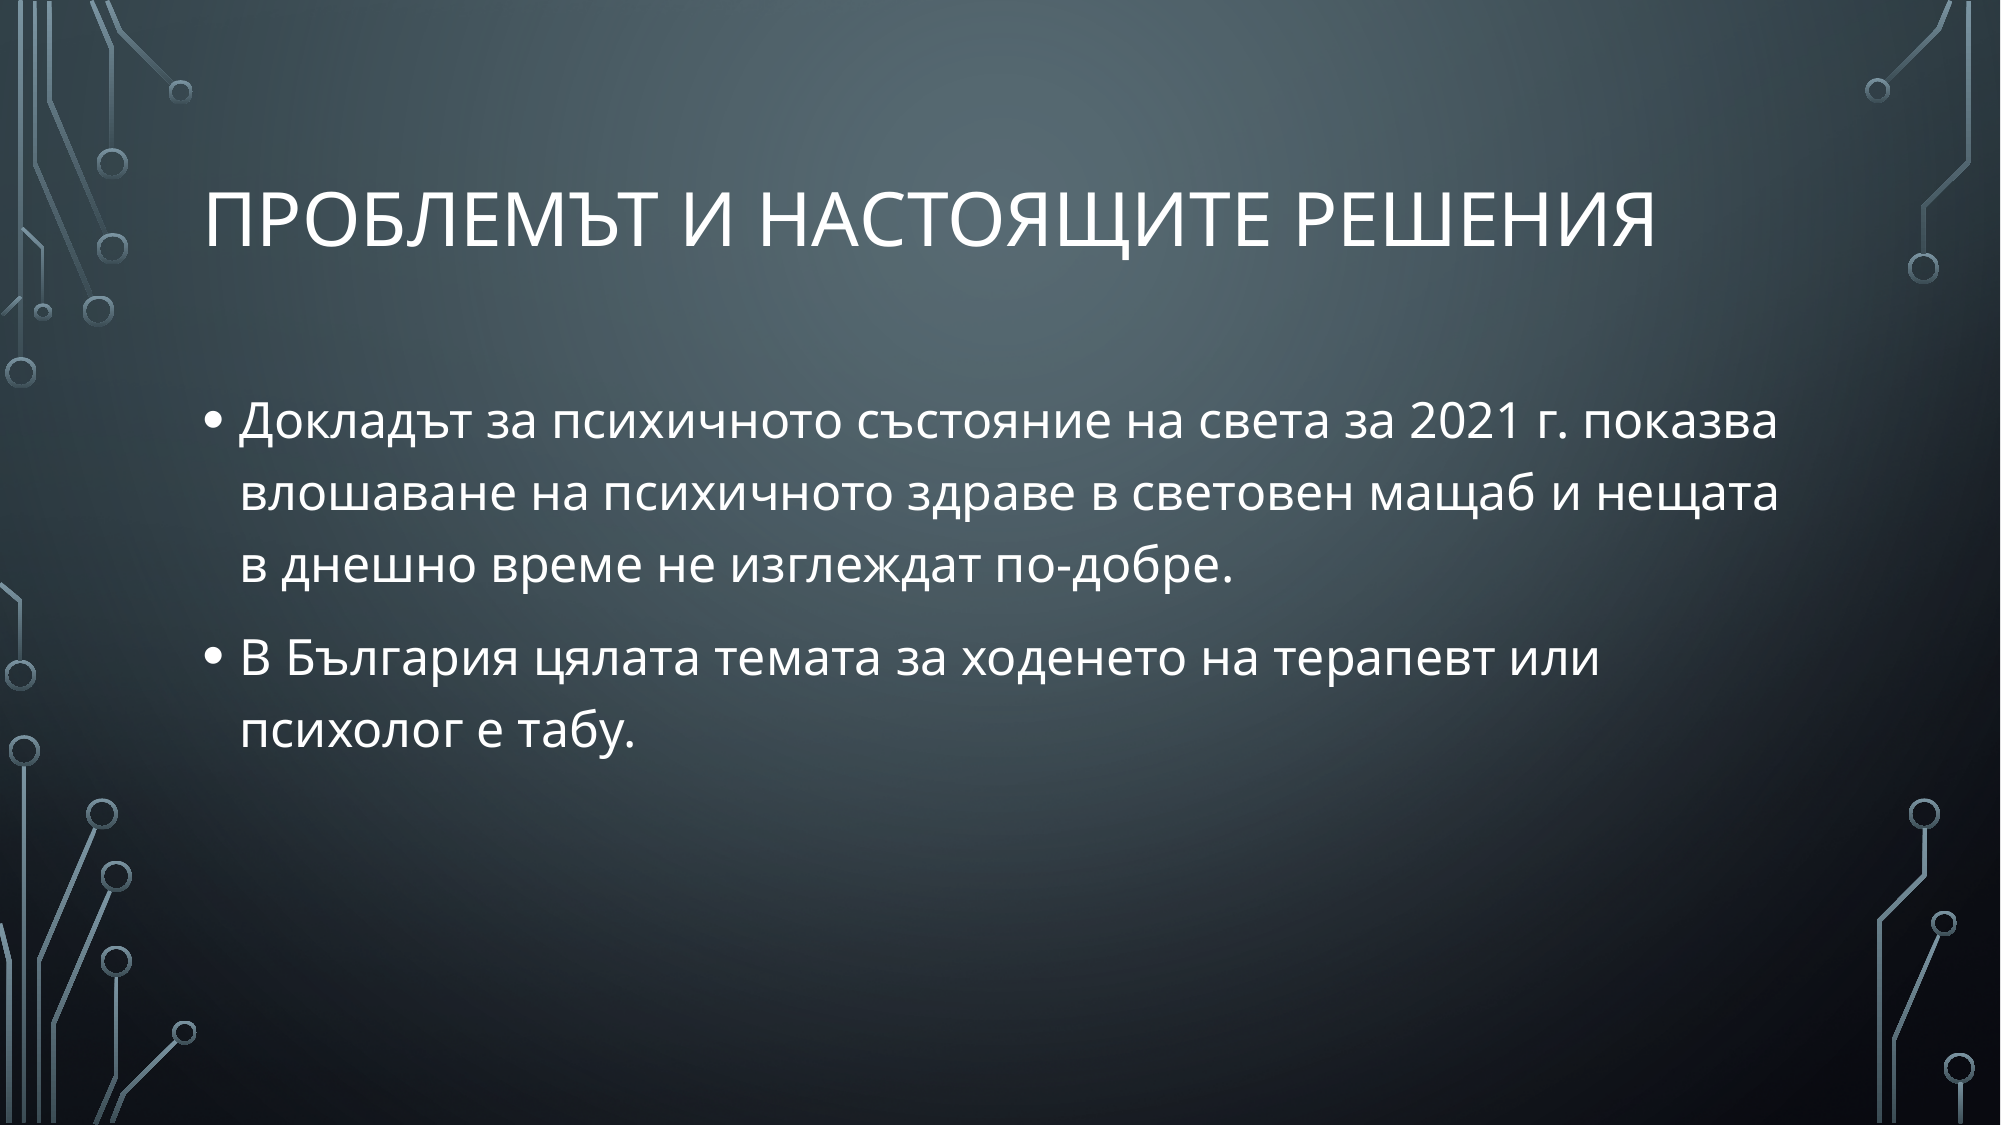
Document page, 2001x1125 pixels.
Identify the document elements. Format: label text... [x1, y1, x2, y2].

title Проблемът и настоящите решения [187, 101, 1813, 344]
list Докладът за психичното състояние на света за 2021 г. показва влошаване на психичното здраве в световен мащаб и нещата в днешно време не изглеждат по-добре. В България цялата темата за ходенето на терапевт или психолог е табу. [187, 369, 1813, 950]
